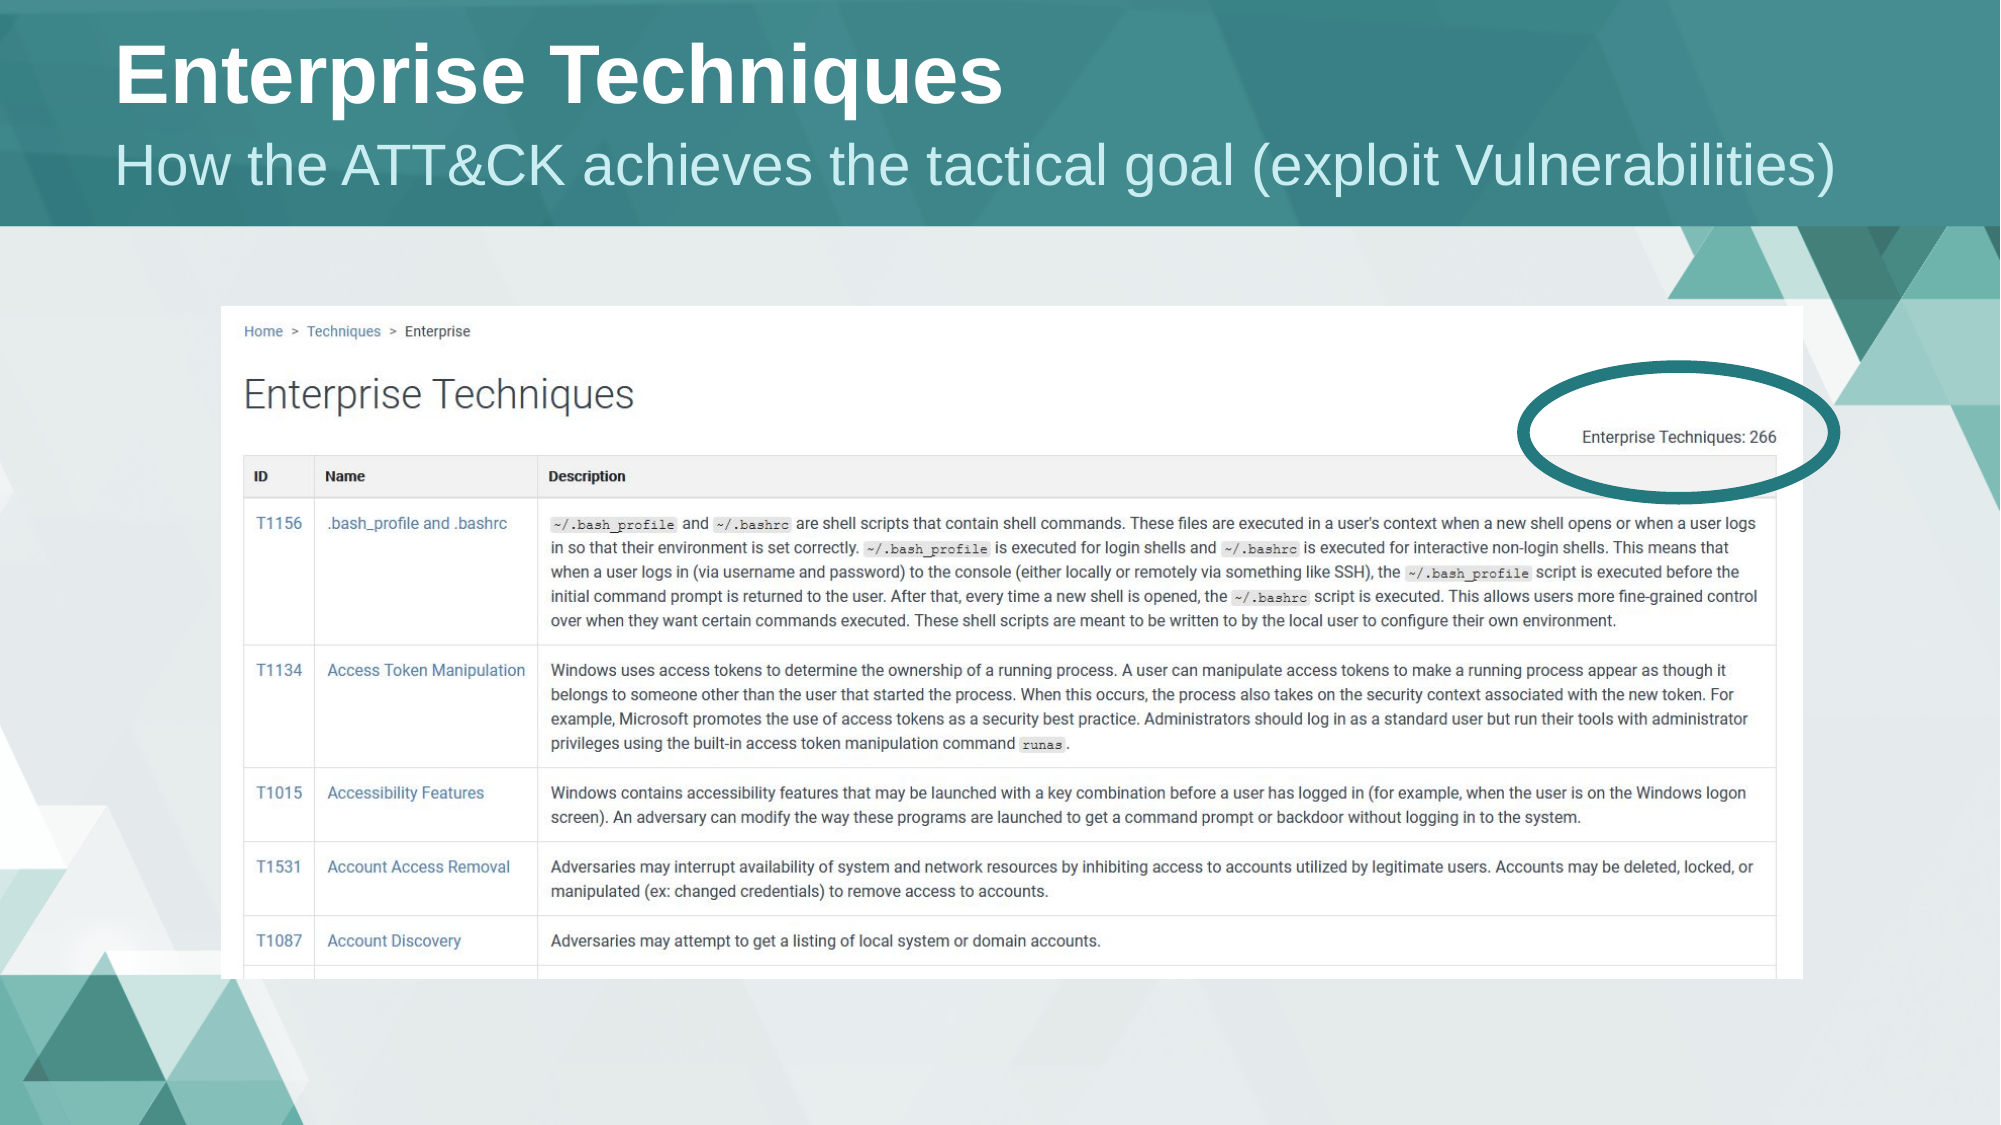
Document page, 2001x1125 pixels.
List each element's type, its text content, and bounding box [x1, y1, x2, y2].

text_box [1803, 391, 1836, 474]
list How the ATT&CK achieves the tactical goal (exploit Vulnerabilities) [99, 120, 1900, 211]
picture [0, 0, 2000, 1125]
title Enterprise Techniques [99, 24, 1900, 120]
